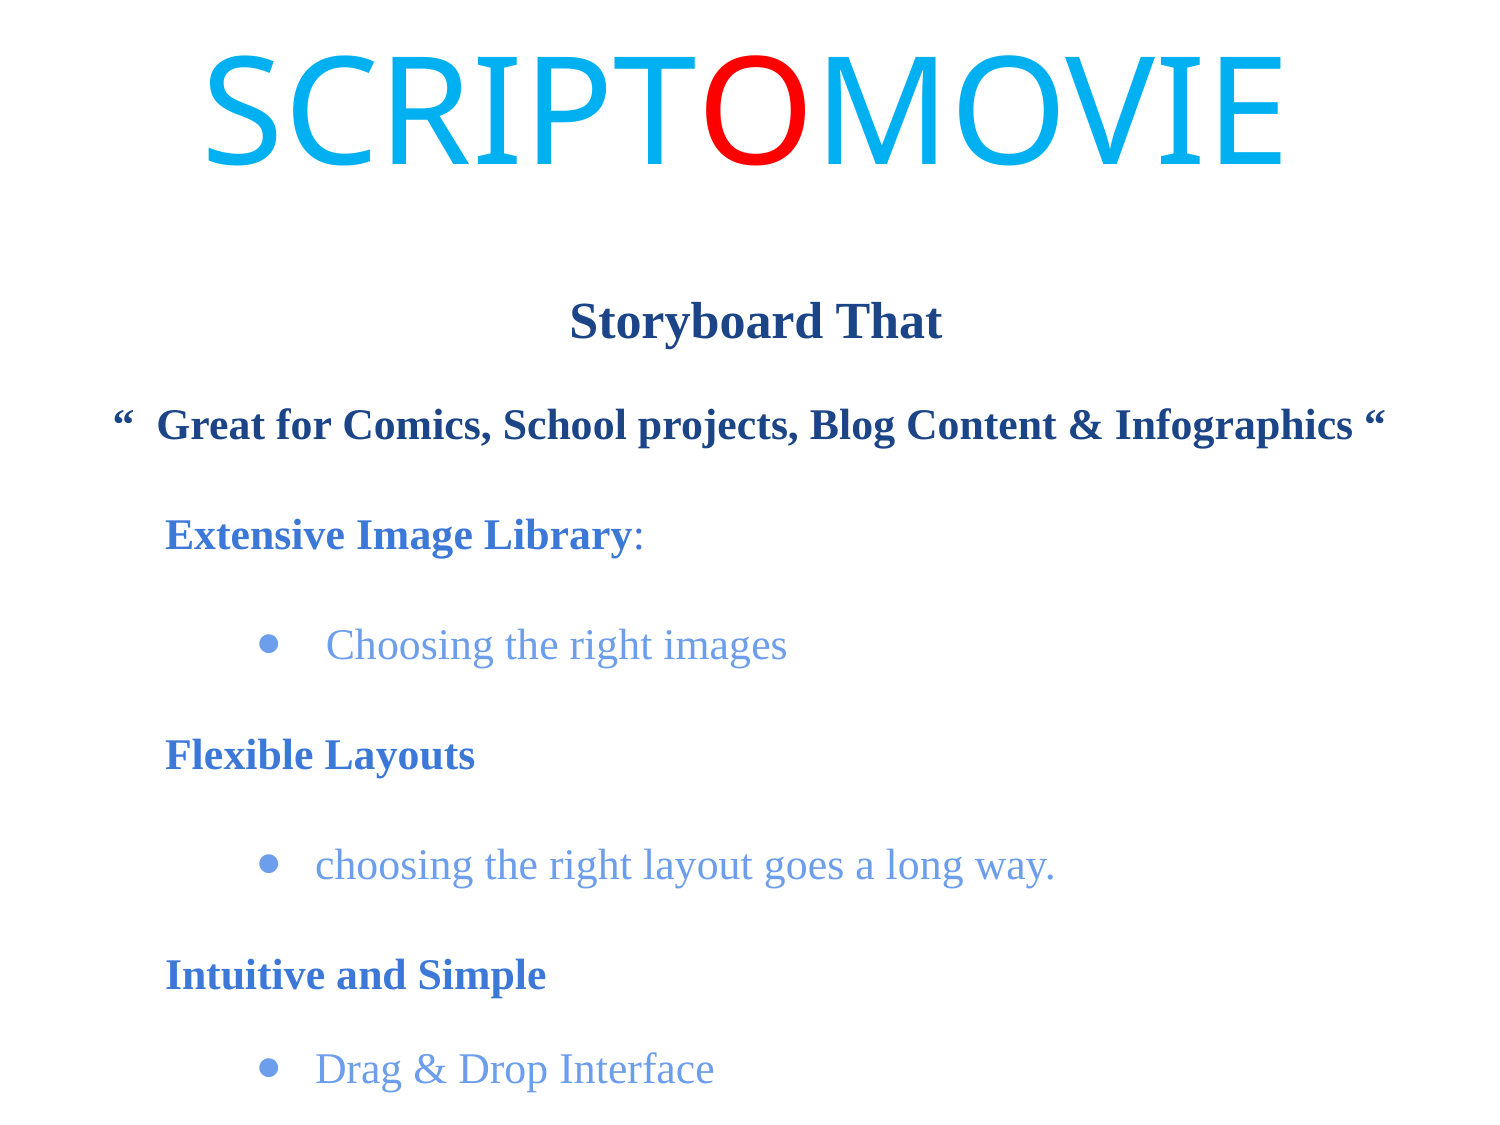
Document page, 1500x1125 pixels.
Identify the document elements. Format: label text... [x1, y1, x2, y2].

text_box SCRIPTOMOVIE [0, 0, 1496, 262]
text_box Storyboard That “ Great for Comics, School projects, Blog Content & Infographics “ Extensive Image Library: Choosing the right images Flexible Layouts choosing the right layout goes a long way. Intuitive and Simple Drag & Drop Interface [0, 261, 1500, 1125]
